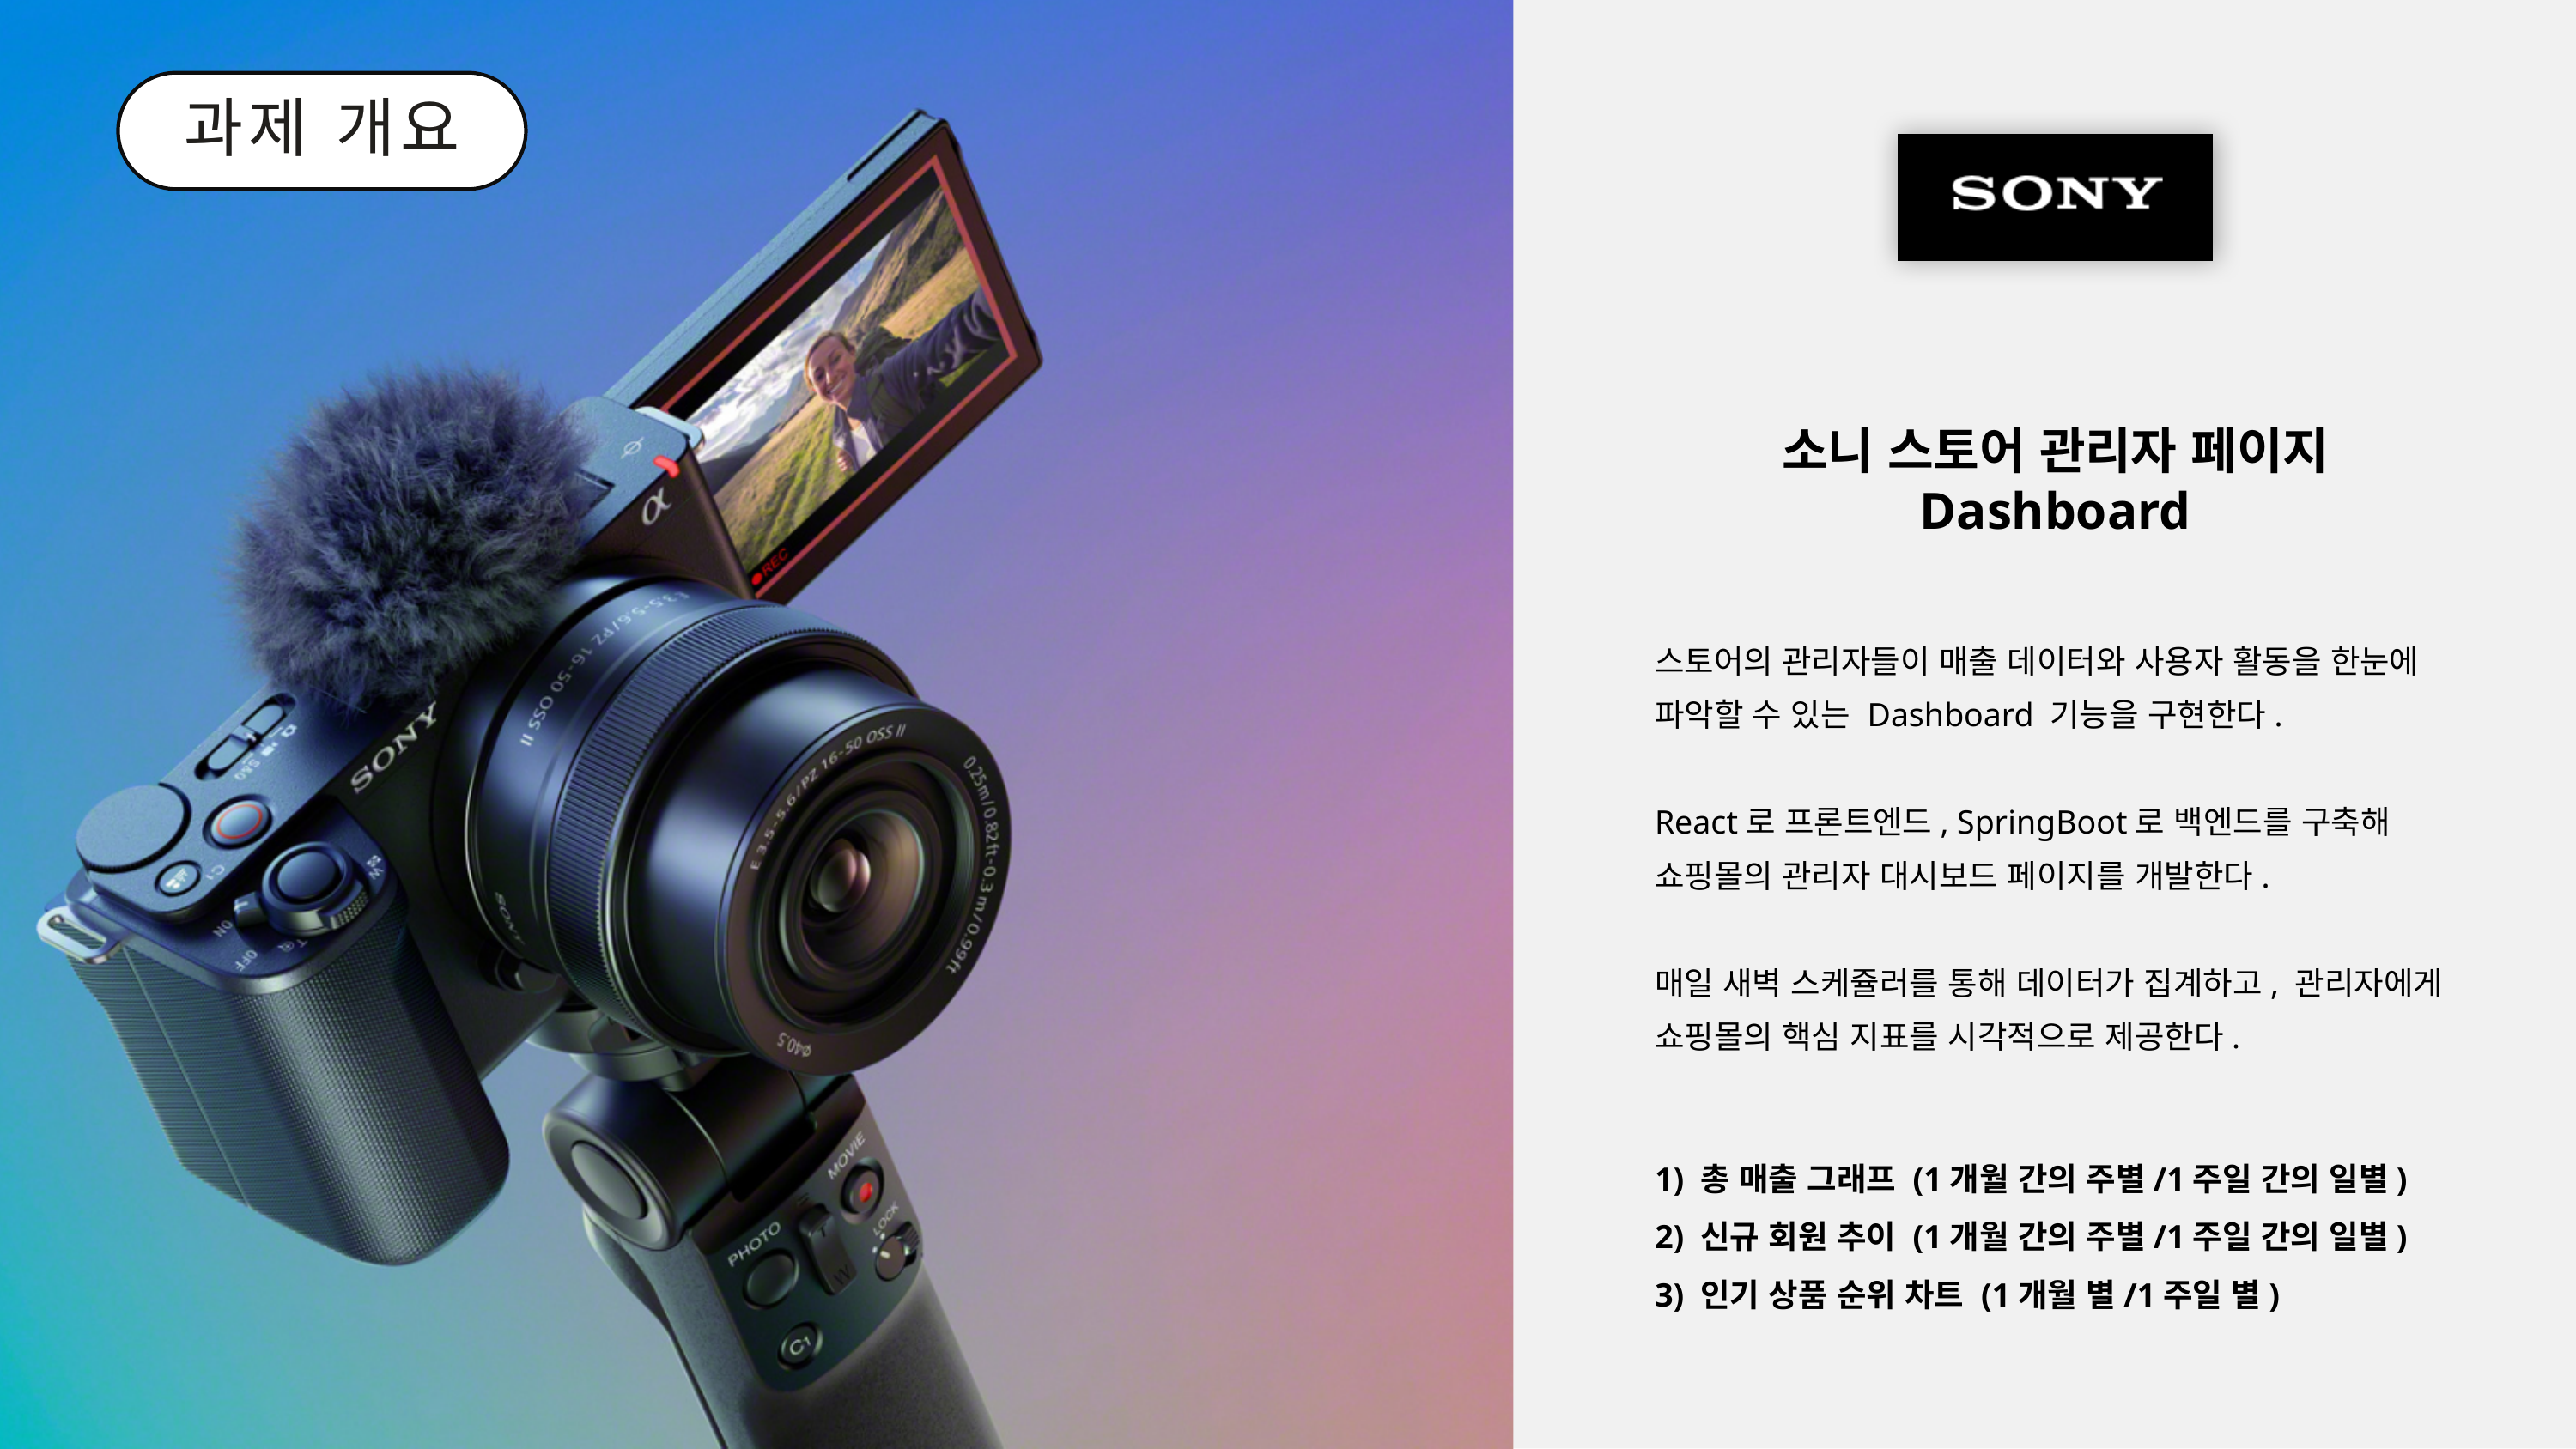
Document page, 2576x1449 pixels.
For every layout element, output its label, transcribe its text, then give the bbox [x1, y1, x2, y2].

text_box 1) 총 매출 그래프 (1개월 간의 주별/1주일 간의 일별) 2) 신규 회원 추이 (1개월 간의 주별/1주일 간의 일별) 3) 인기 상품 순위 차트 (1개월 별/1주일 별) [1642, 1132, 2469, 1319]
picture [1898, 133, 2213, 261]
text_box [1514, 0, 2576, 1449]
text_box 스토어의 관리자들이 매출 데이터와 사용자 활동을 한눈에 파악할 수 있는 Dashboard 기능을 구현한다. React로 프론트엔드, SpringBoot로 백엔드를 구축해 쇼핑몰의 관리자 대시보드 페이지를 개발한다. 매일 새벽 스케쥴러를 통해 데이터가 집계하고, 관리자에게 쇼핑몰의 핵심 지표를 시각적으로 제공한다. [1642, 620, 2469, 1062]
picture [0, 0, 1514, 1449]
text_box 소니 스토어 관리자 페이지 Dashboard [1676, 413, 2434, 546]
